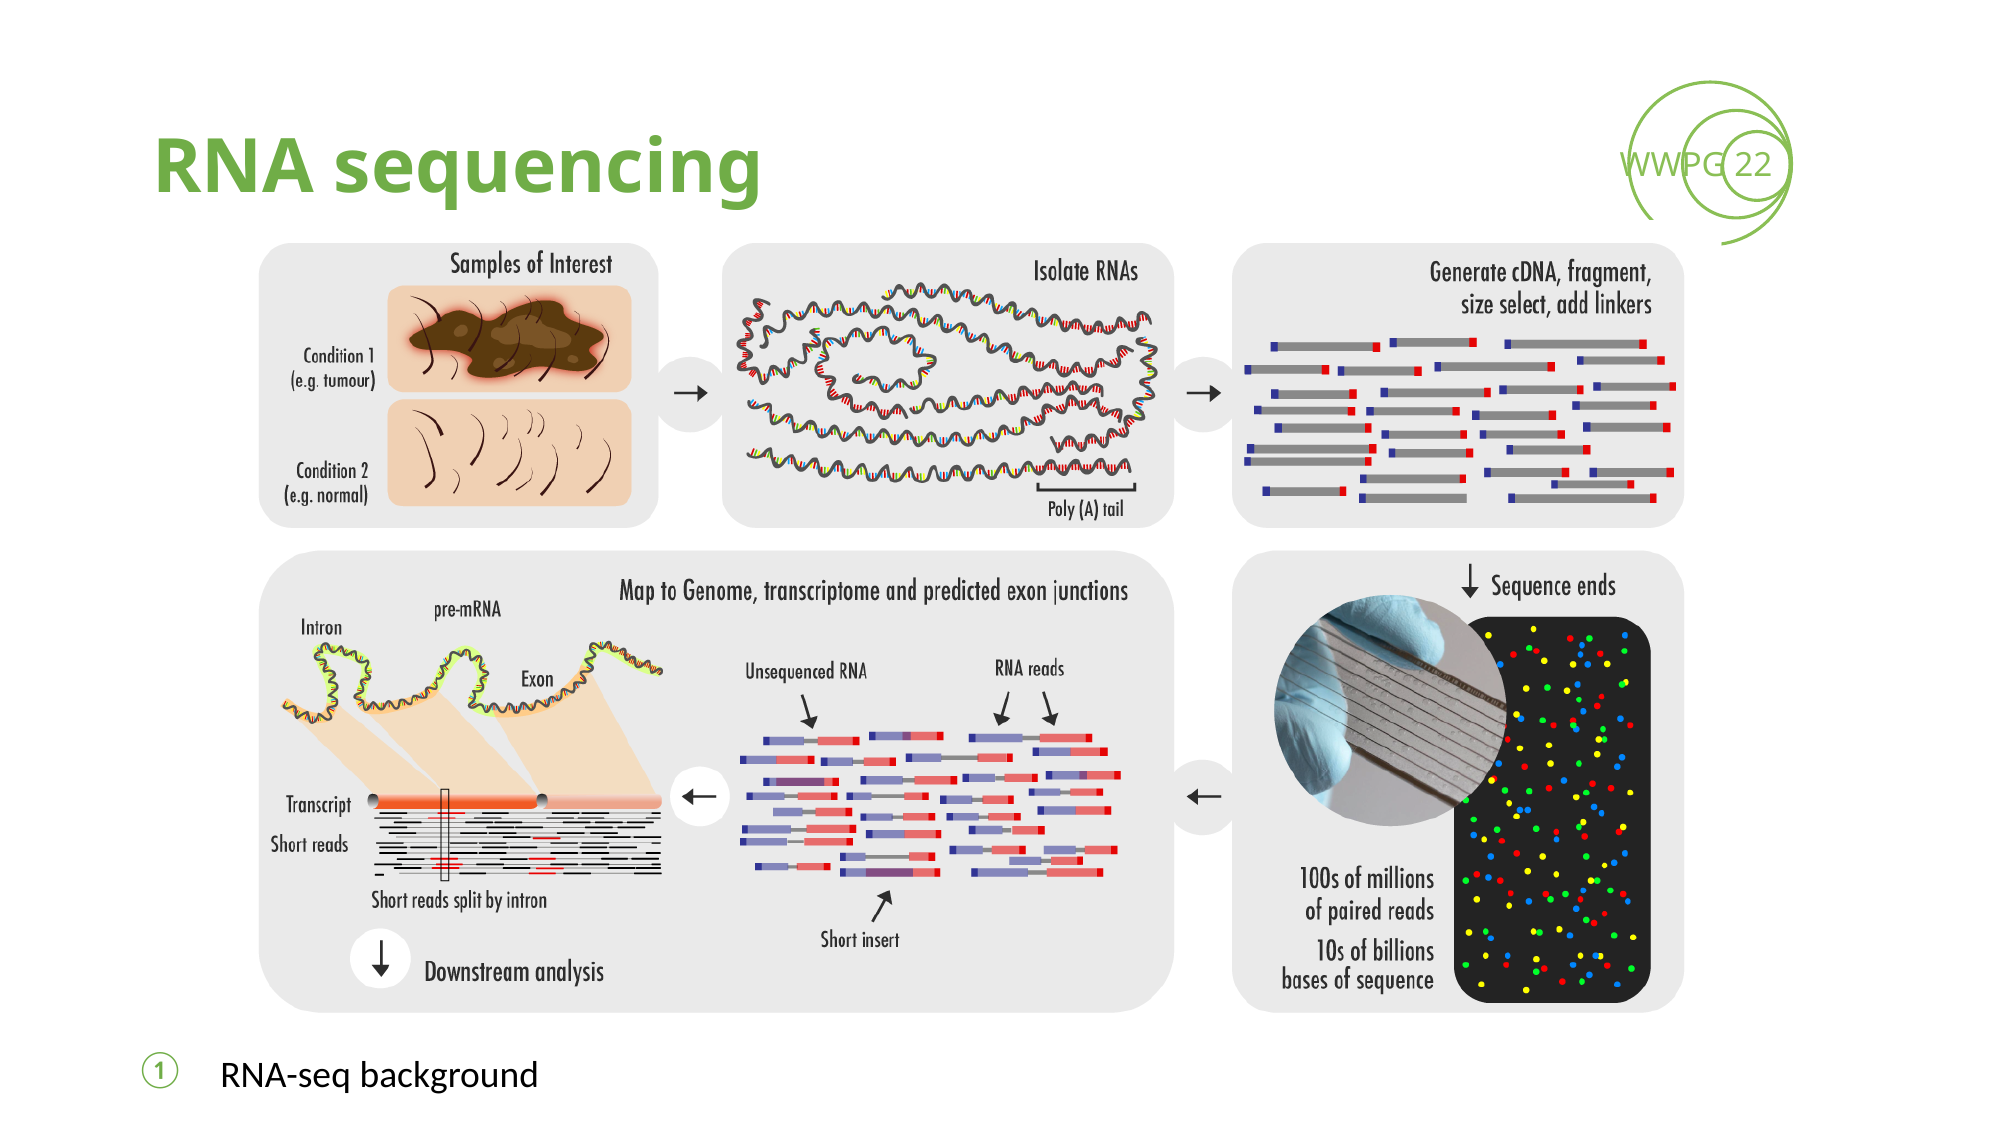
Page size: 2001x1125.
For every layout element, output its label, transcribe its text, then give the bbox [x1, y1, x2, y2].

title RNA sequencing [136, 59, 1863, 278]
text_box RNA-seq background [102, 1042, 1102, 1103]
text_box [1600, 82, 1792, 245]
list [222, 217, 1723, 1036]
